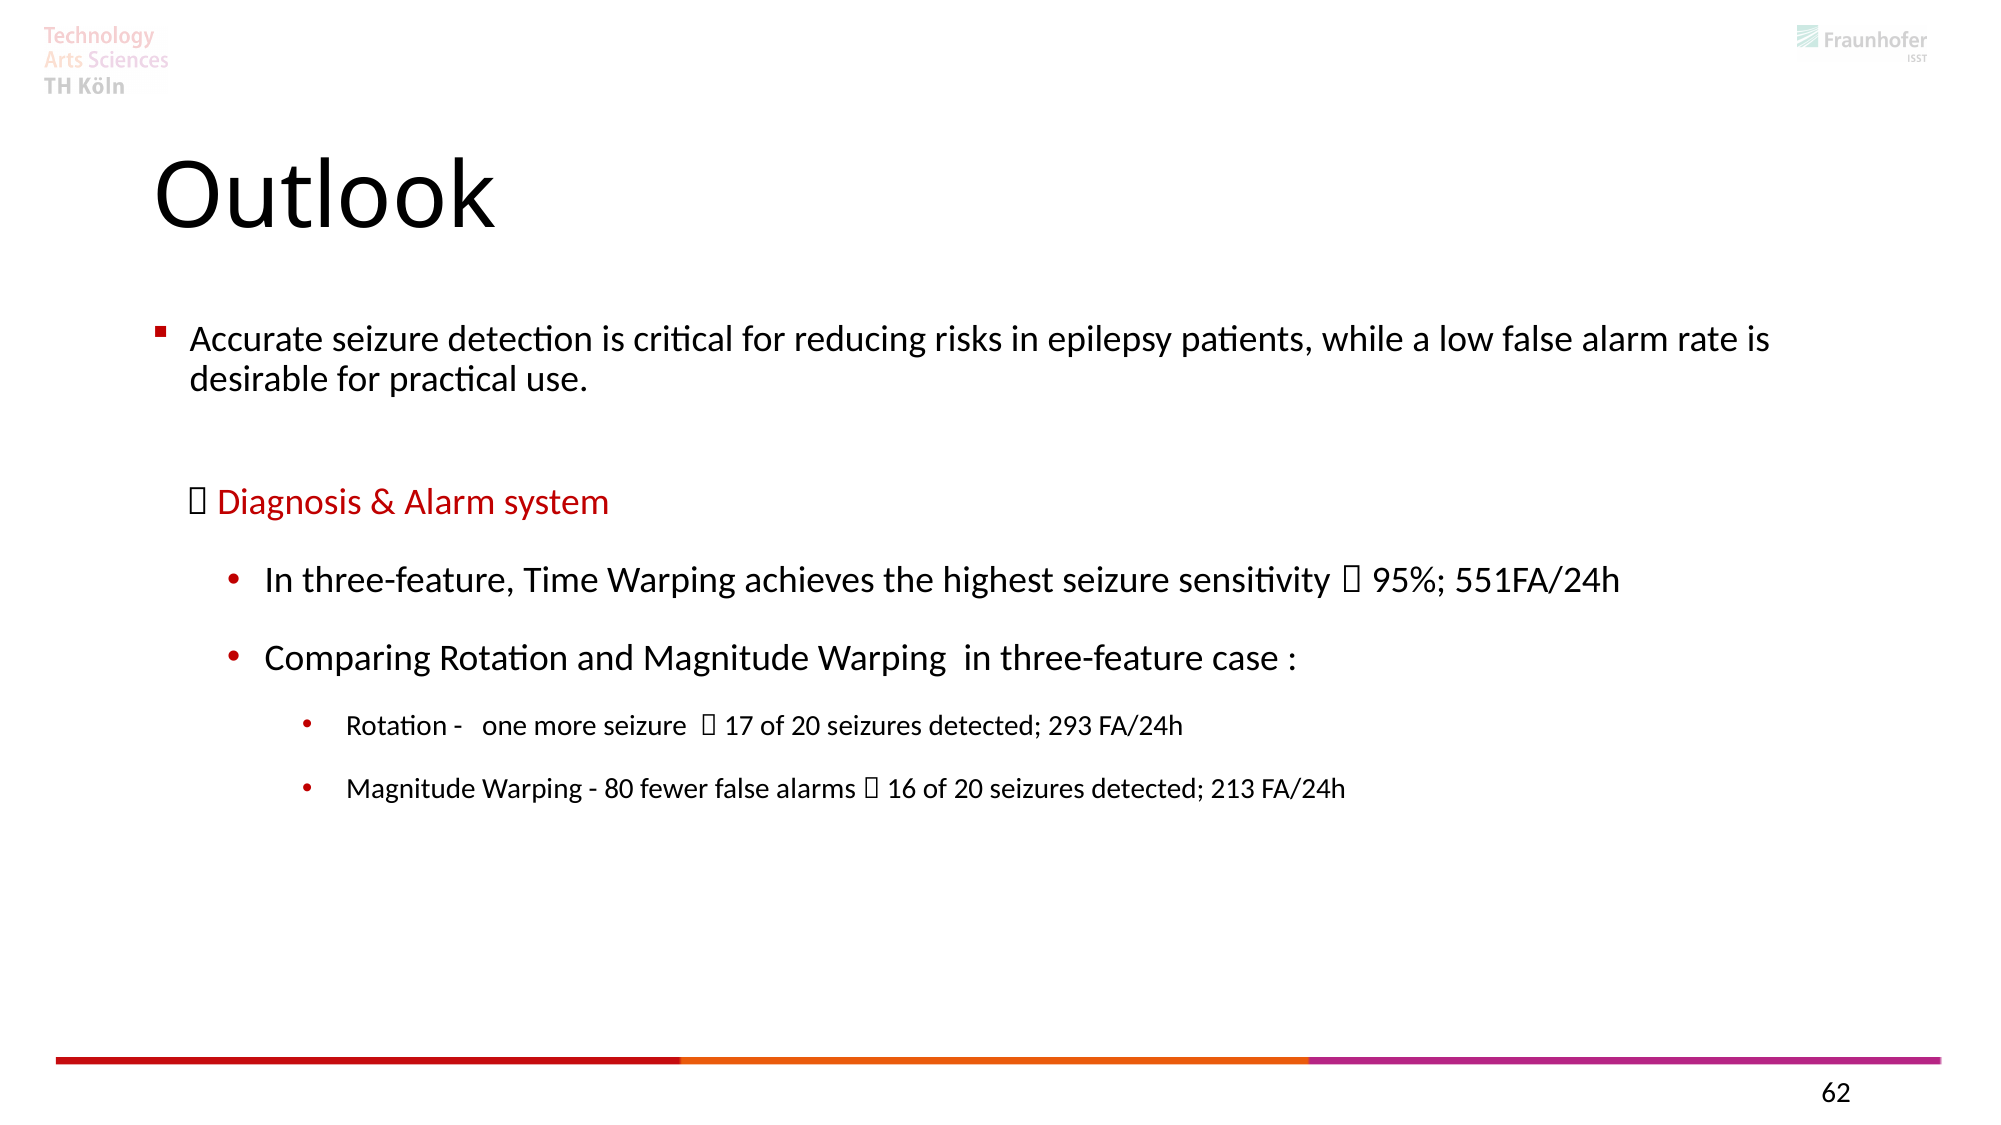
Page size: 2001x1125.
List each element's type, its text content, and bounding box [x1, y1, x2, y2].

picture [55, 1057, 1945, 1066]
slide_number 62 [1415, 1061, 1866, 1122]
text_box Accurate seizure detection is critical for reducing risks in epilepsy patients, while a low false alarm rate is desirable for practical use.  Diagnosis & Alarm system In three-feature, Time Warping achieves the highest seizure sensitivity  95%; 551FA/24h Comparing Rotation and Magnitude Warping in three-feature case : Rotation - one more seizure  17 of 20 seizures detected; 293 FA/24h Magnitude Warping - 80 fewer false alarms  16 of 20 seizures detected; 213 FA/24h [137, 311, 1863, 1026]
text_box Outlook [137, 141, 1863, 257]
